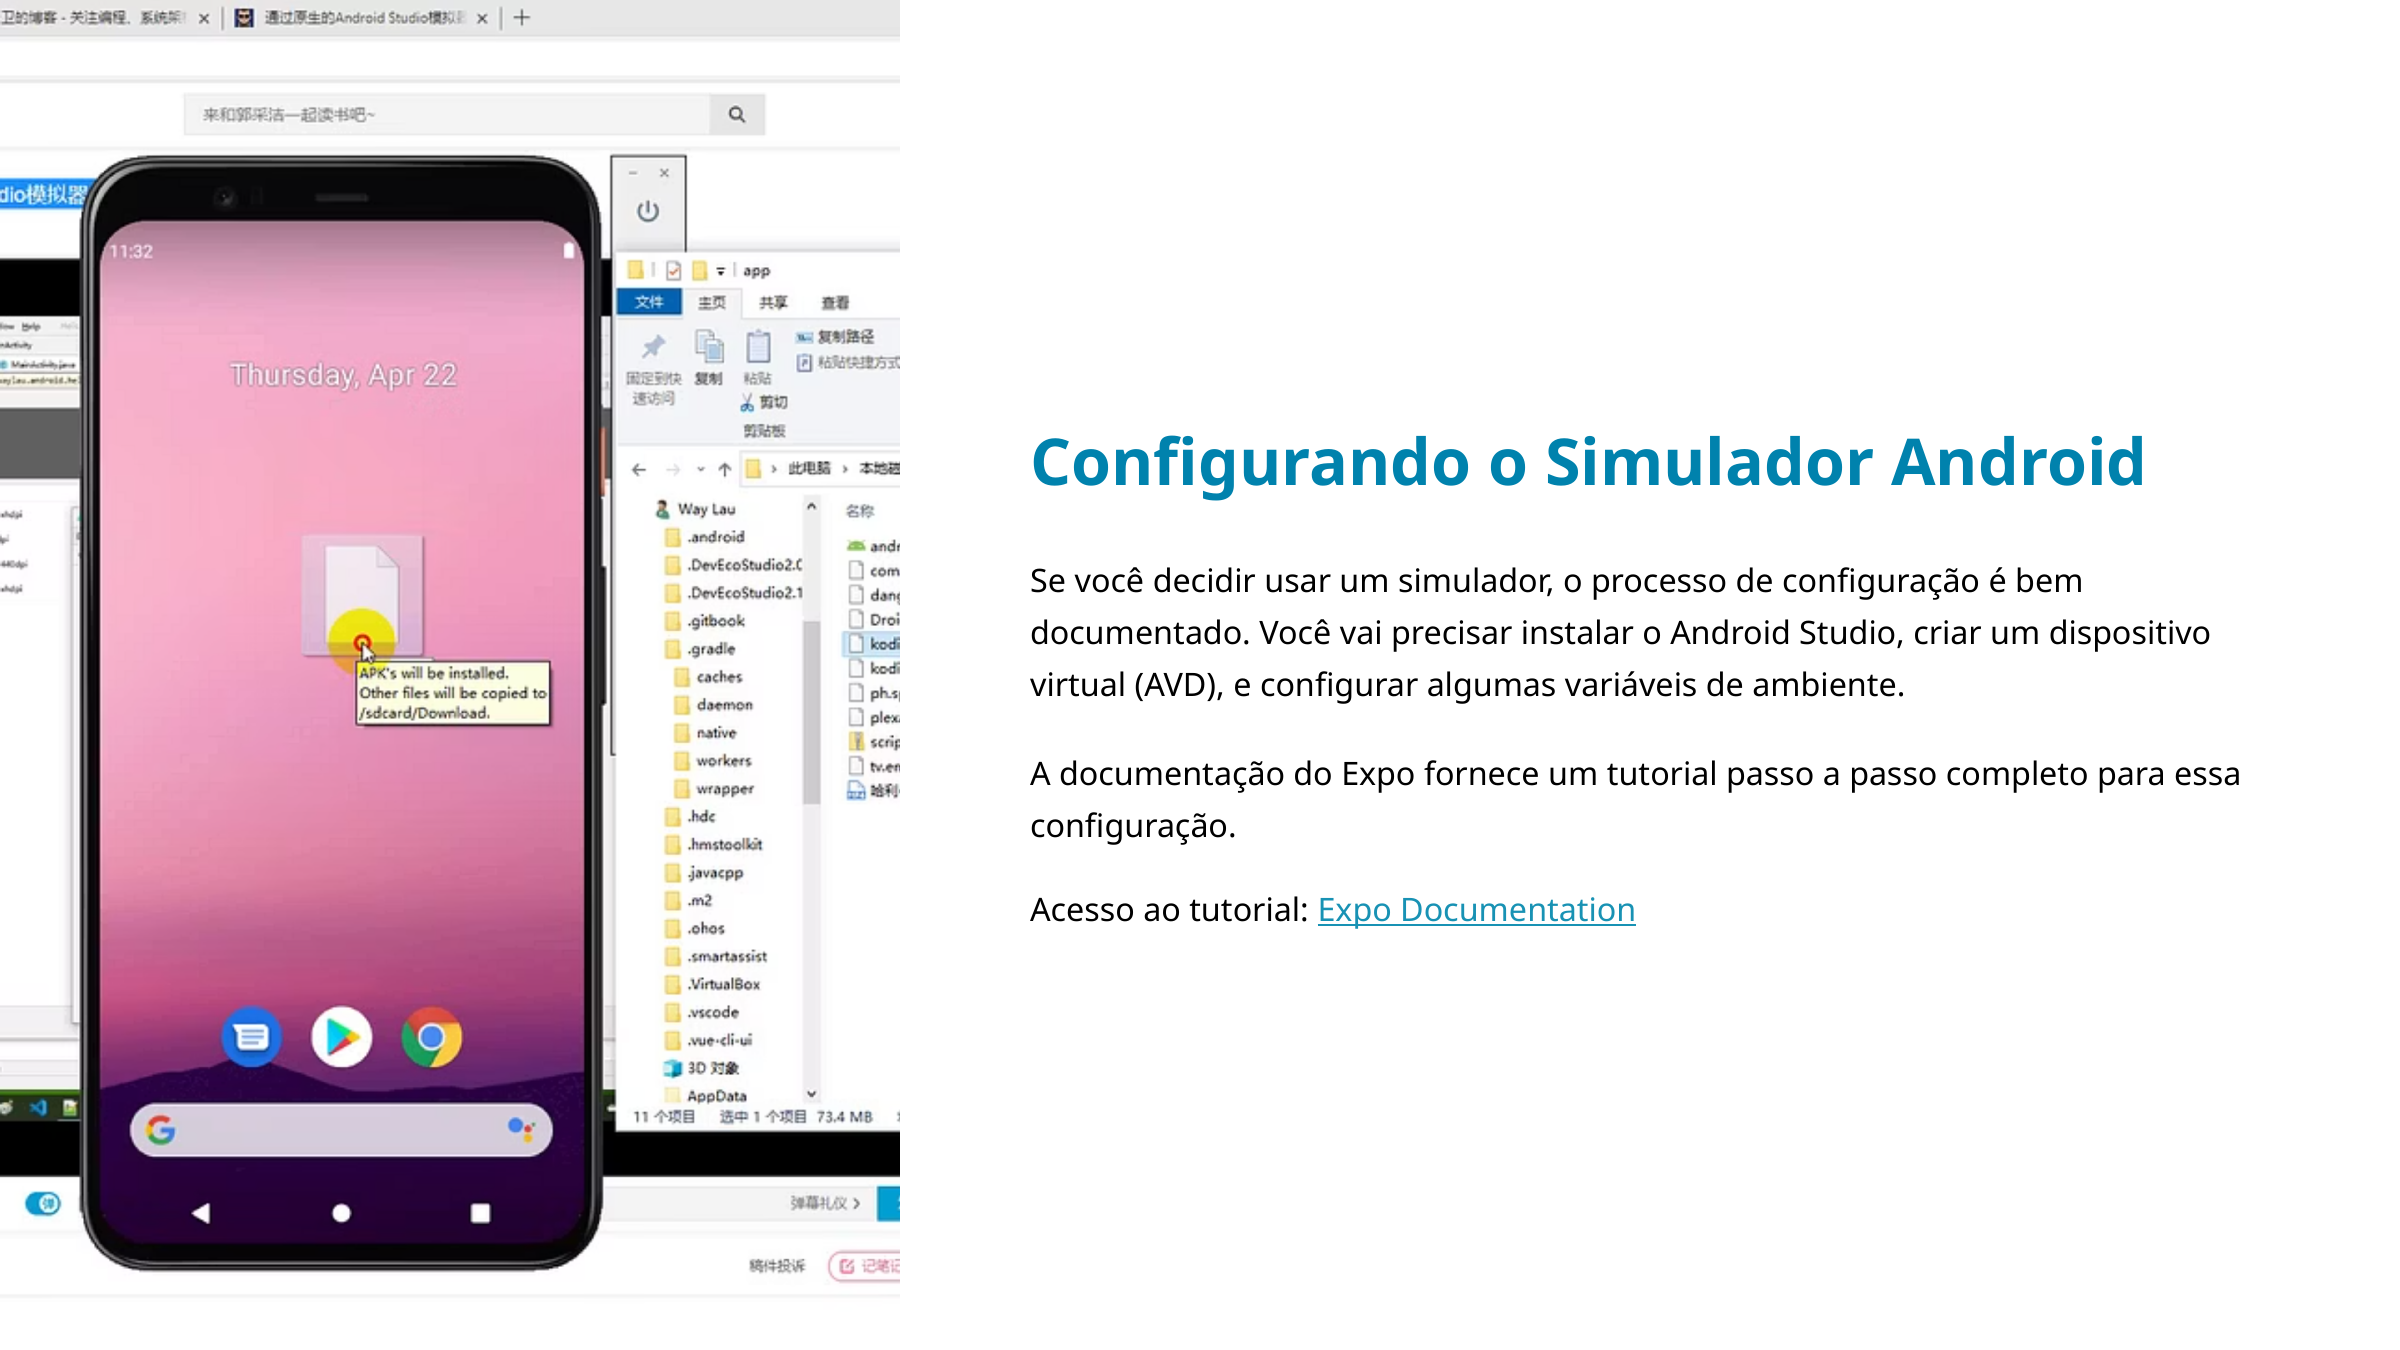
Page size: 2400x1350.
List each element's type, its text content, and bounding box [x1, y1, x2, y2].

text_box A documentação do Expo fornece um tutorial passo a passo completo para essa configuração. [1030, 740, 2270, 845]
text_box Se você decidir usar um simulador, o processo de configuração é bem documentado. Você vai precisar instalar o Android Studio, criar um dispositivo virtual (AVD), e configurar algumas variáveis de ambiente. [1030, 547, 2270, 704]
text_box Configurando o Simulador Android [1030, 416, 2110, 499]
text_box Acesso ao tutorial: Expo Documentation [1030, 880, 2270, 933]
picture [0, 0, 900, 1350]
